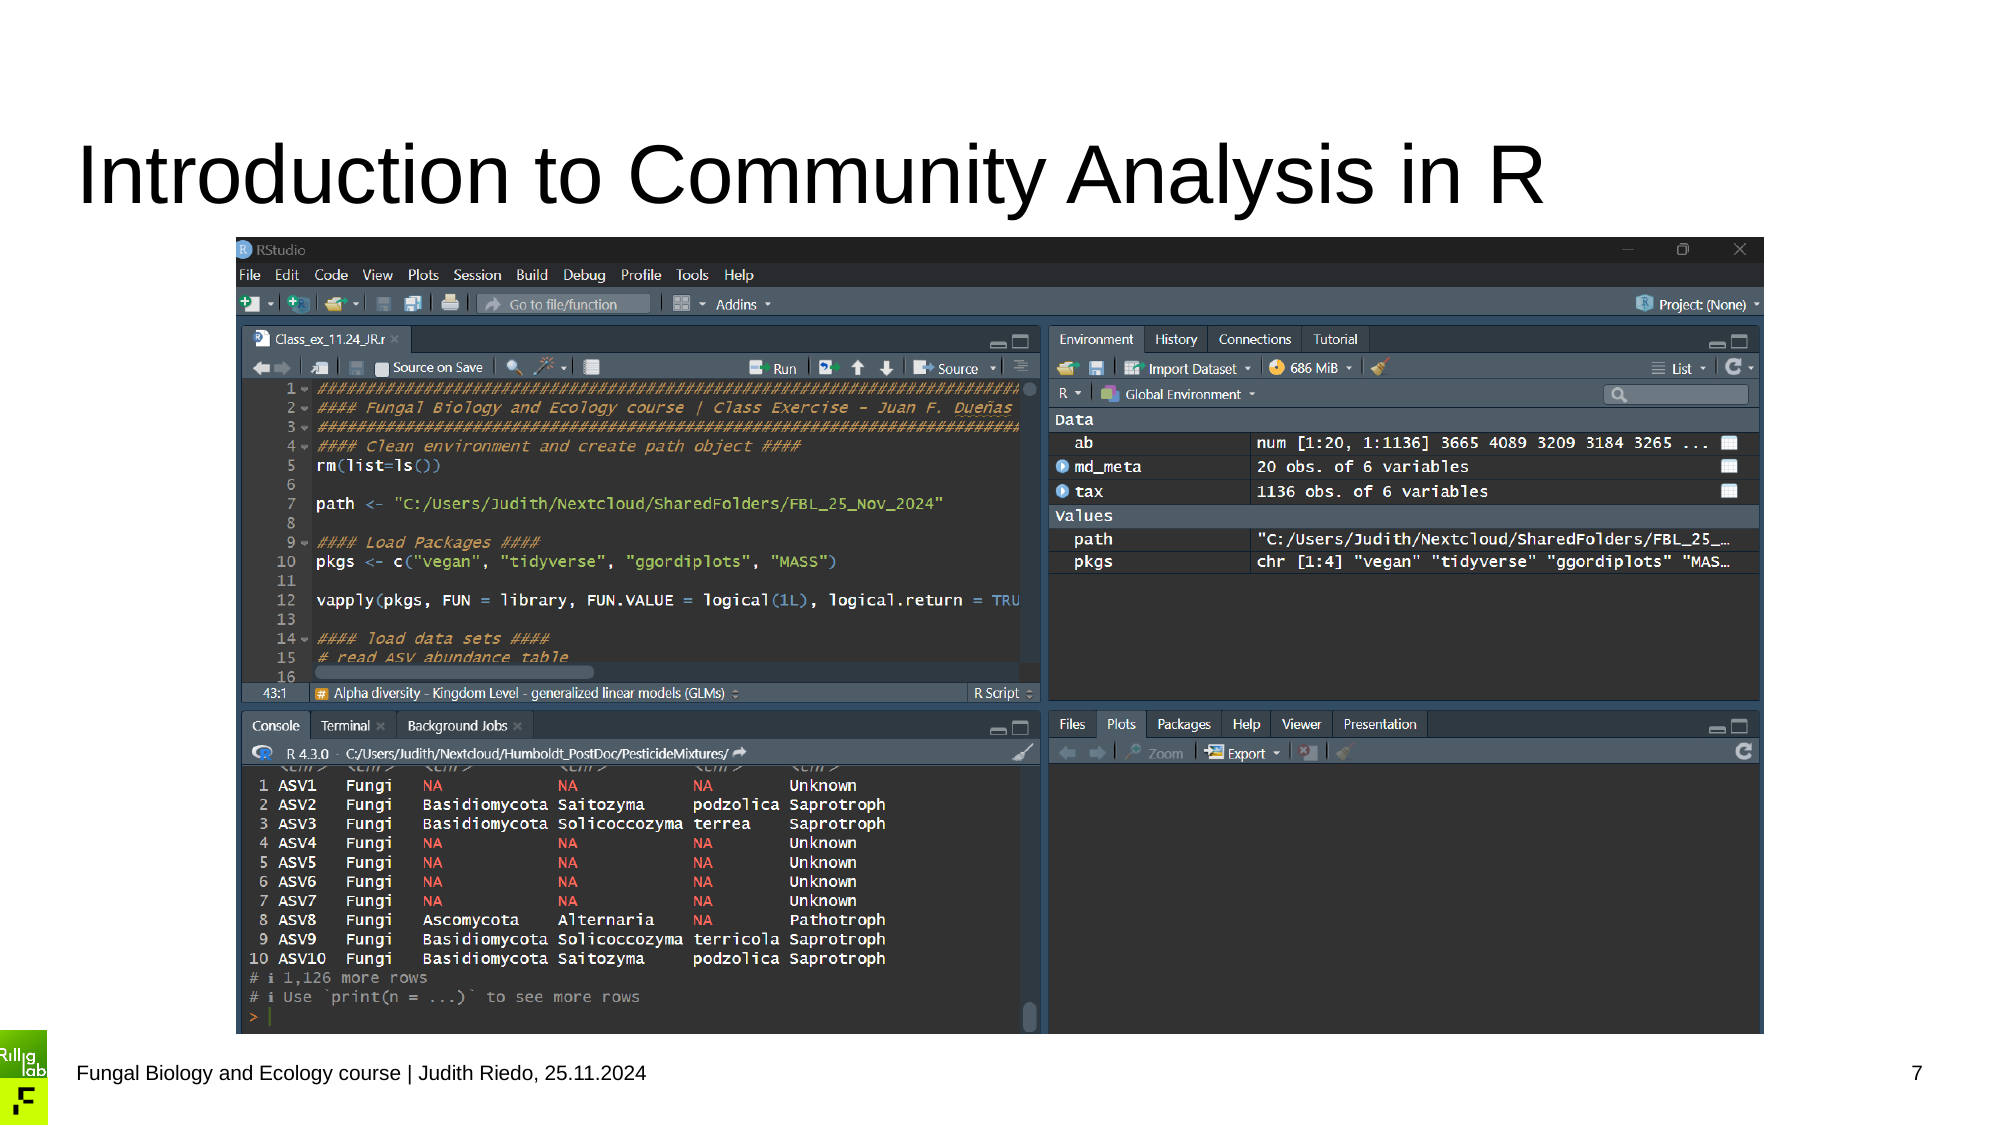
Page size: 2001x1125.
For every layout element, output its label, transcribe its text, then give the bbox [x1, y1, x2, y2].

picture [235, 237, 1764, 1034]
slide_number 7 [1692, 1048, 1924, 1096]
footer Fungal Biology and Ecology course | Judith Riedo, 25.11.2024 [76, 1048, 1692, 1096]
title Introduction to Community Analysis in R [76, 55, 1924, 286]
picture [0, 1030, 48, 1125]
